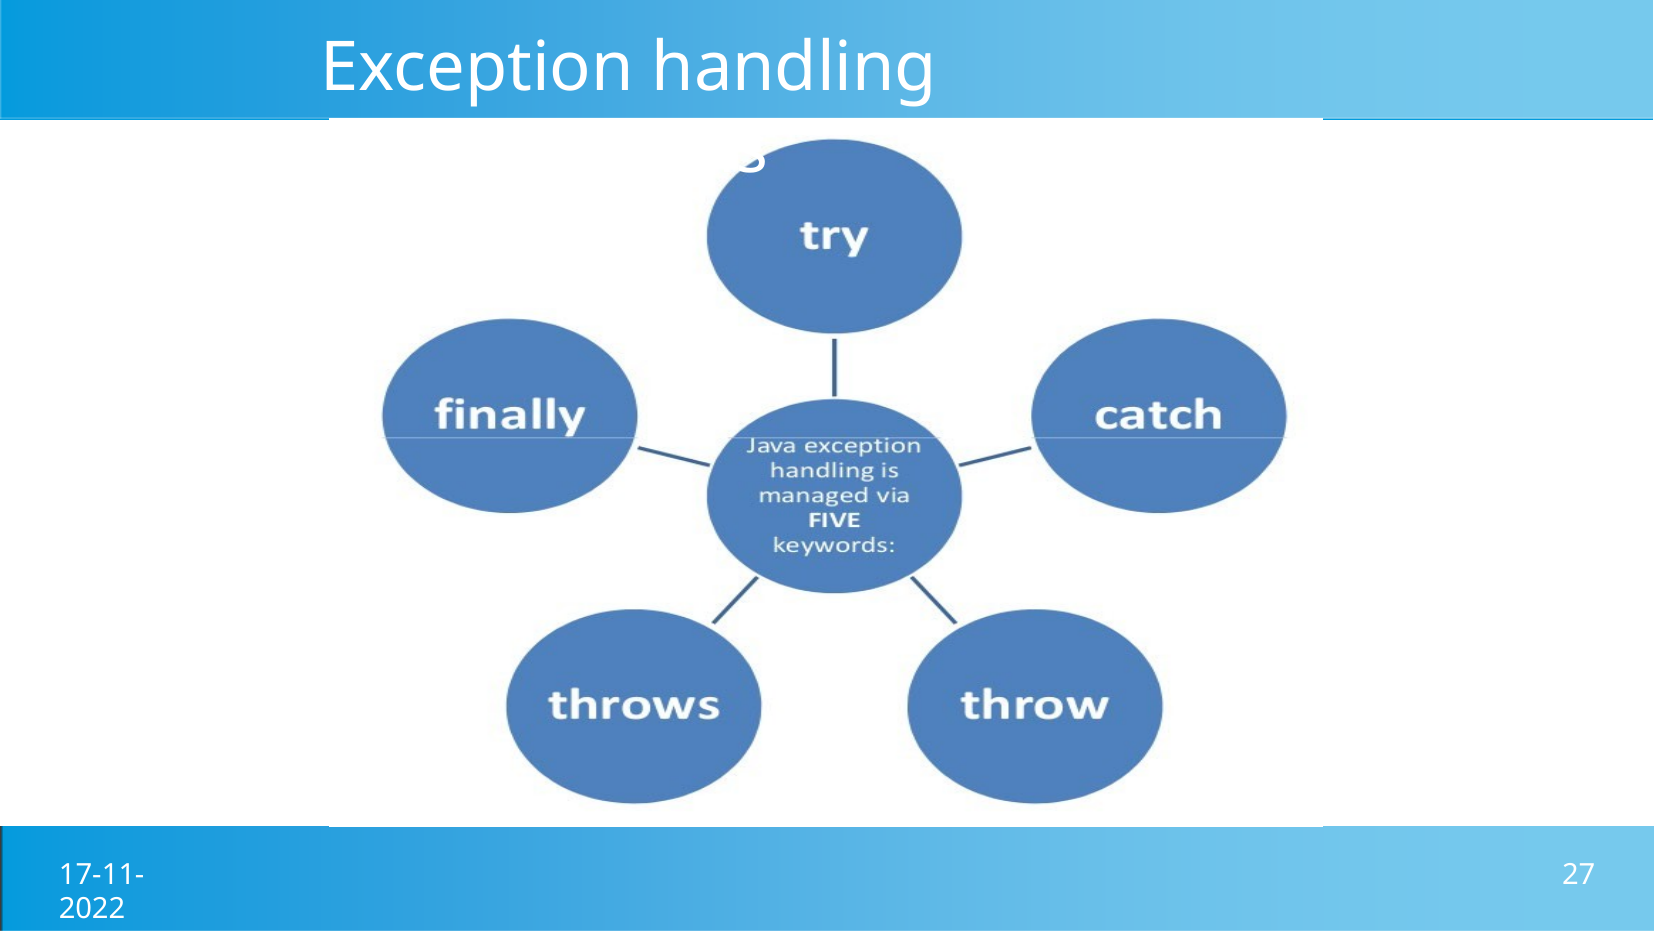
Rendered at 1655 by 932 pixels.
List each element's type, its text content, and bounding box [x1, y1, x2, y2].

picture [95, 117, 1654, 931]
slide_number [56, 856, 208, 932]
title Exception handling fundamentals [318, 19, 1336, 187]
slide_number 27 [1555, 856, 1601, 932]
picture [93, 0, 1653, 118]
